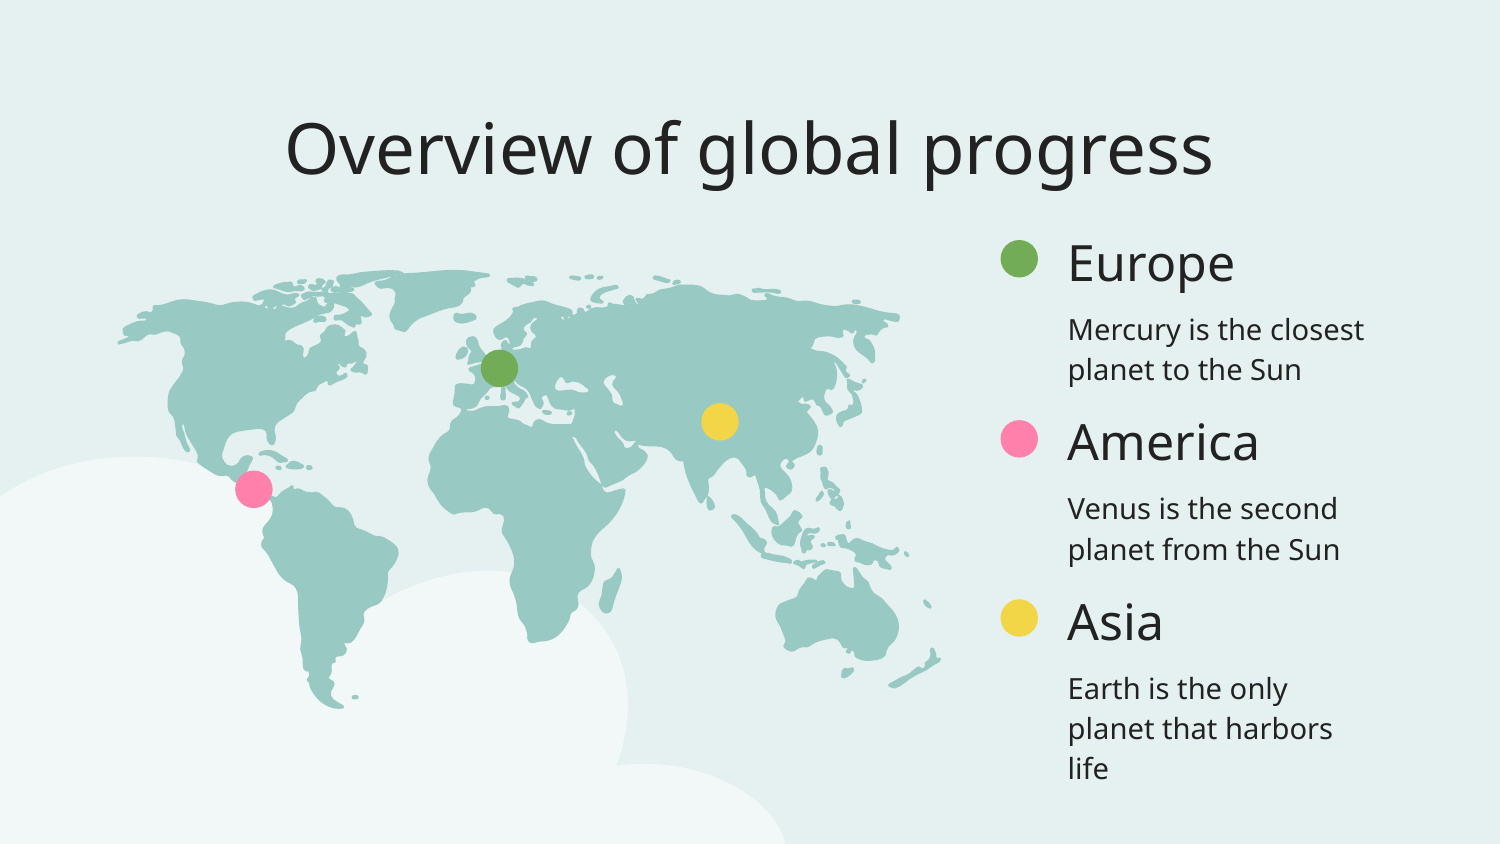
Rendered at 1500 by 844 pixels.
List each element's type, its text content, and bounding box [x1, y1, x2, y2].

text_box [1000, 240, 1039, 278]
text_box America [1052, 403, 1383, 470]
text_box Asia [1052, 582, 1383, 650]
text_box Mercury is the closest planet to the Sun [1052, 290, 1383, 396]
text_box [1000, 420, 1039, 458]
text_box [1000, 599, 1039, 637]
title Overview of global progress [116, 88, 1383, 194]
text_box Venus is the second planet from the Sun [1052, 470, 1383, 576]
text_box Europe [1052, 223, 1383, 290]
text_box Earth is the only planet that harbors life [1052, 650, 1383, 756]
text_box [116, 269, 942, 710]
